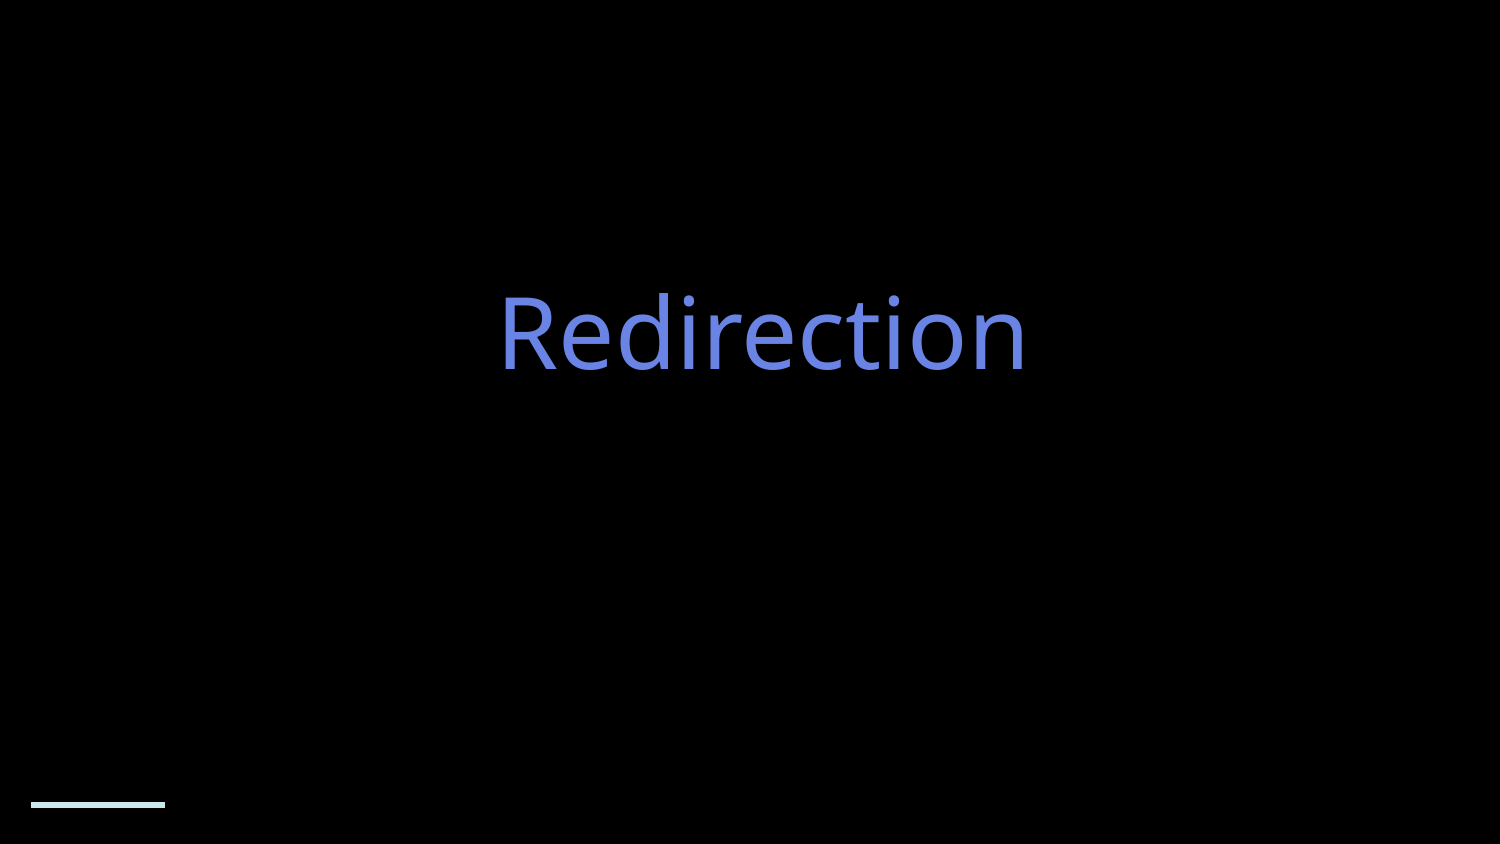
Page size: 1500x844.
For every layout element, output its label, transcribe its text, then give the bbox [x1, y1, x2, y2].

title Redirection [298, 254, 1228, 370]
